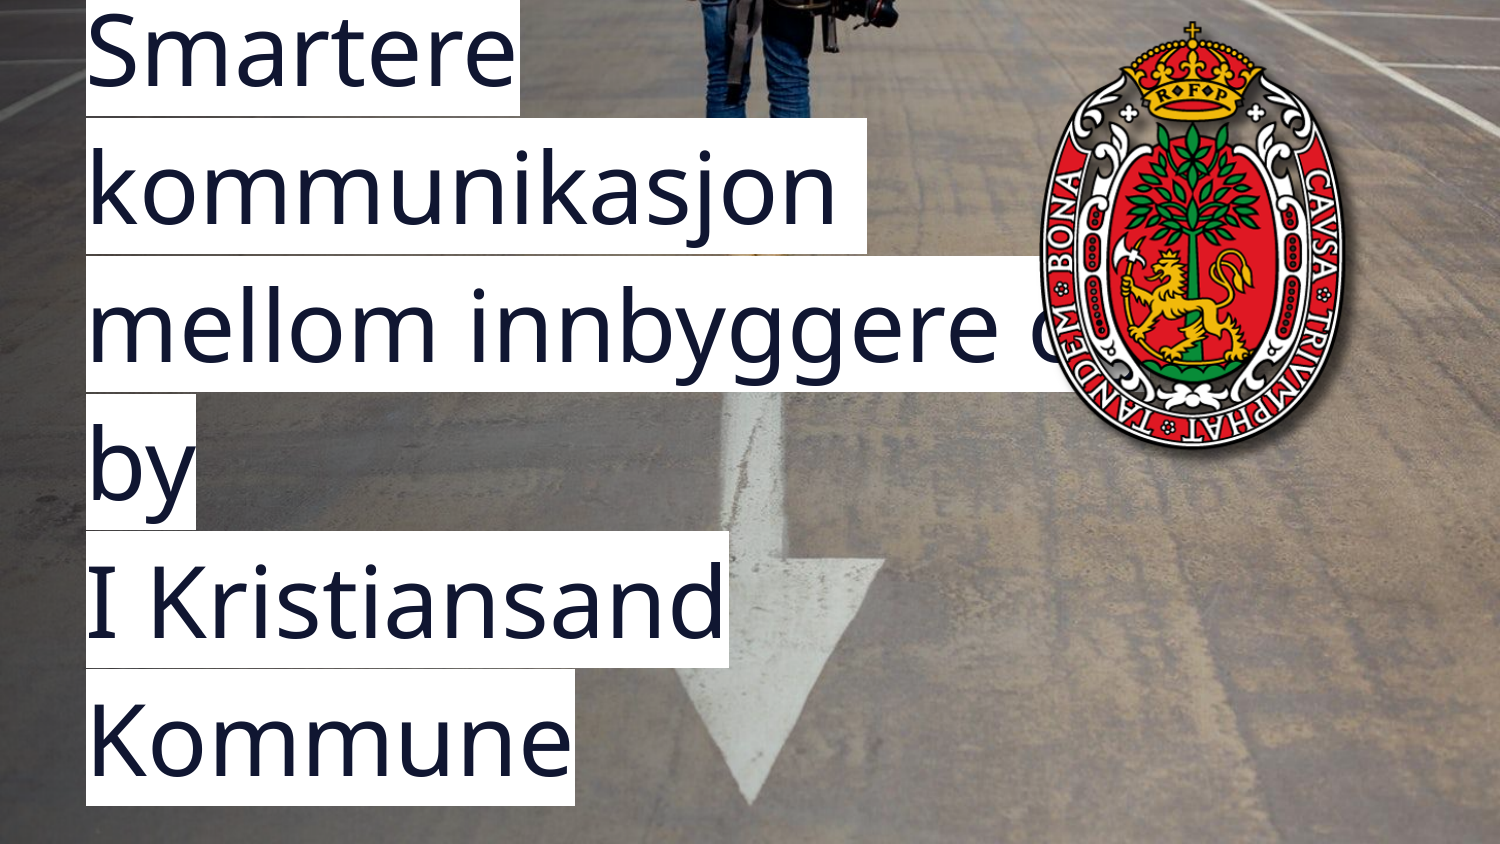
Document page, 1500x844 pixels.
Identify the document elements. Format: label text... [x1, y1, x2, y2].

picture [0, 0, 1500, 844]
title ByVarsling- Smartere kommunikasjon mellom innbyggere og by I Kristiansand Kommune [70, 581, 1193, 812]
